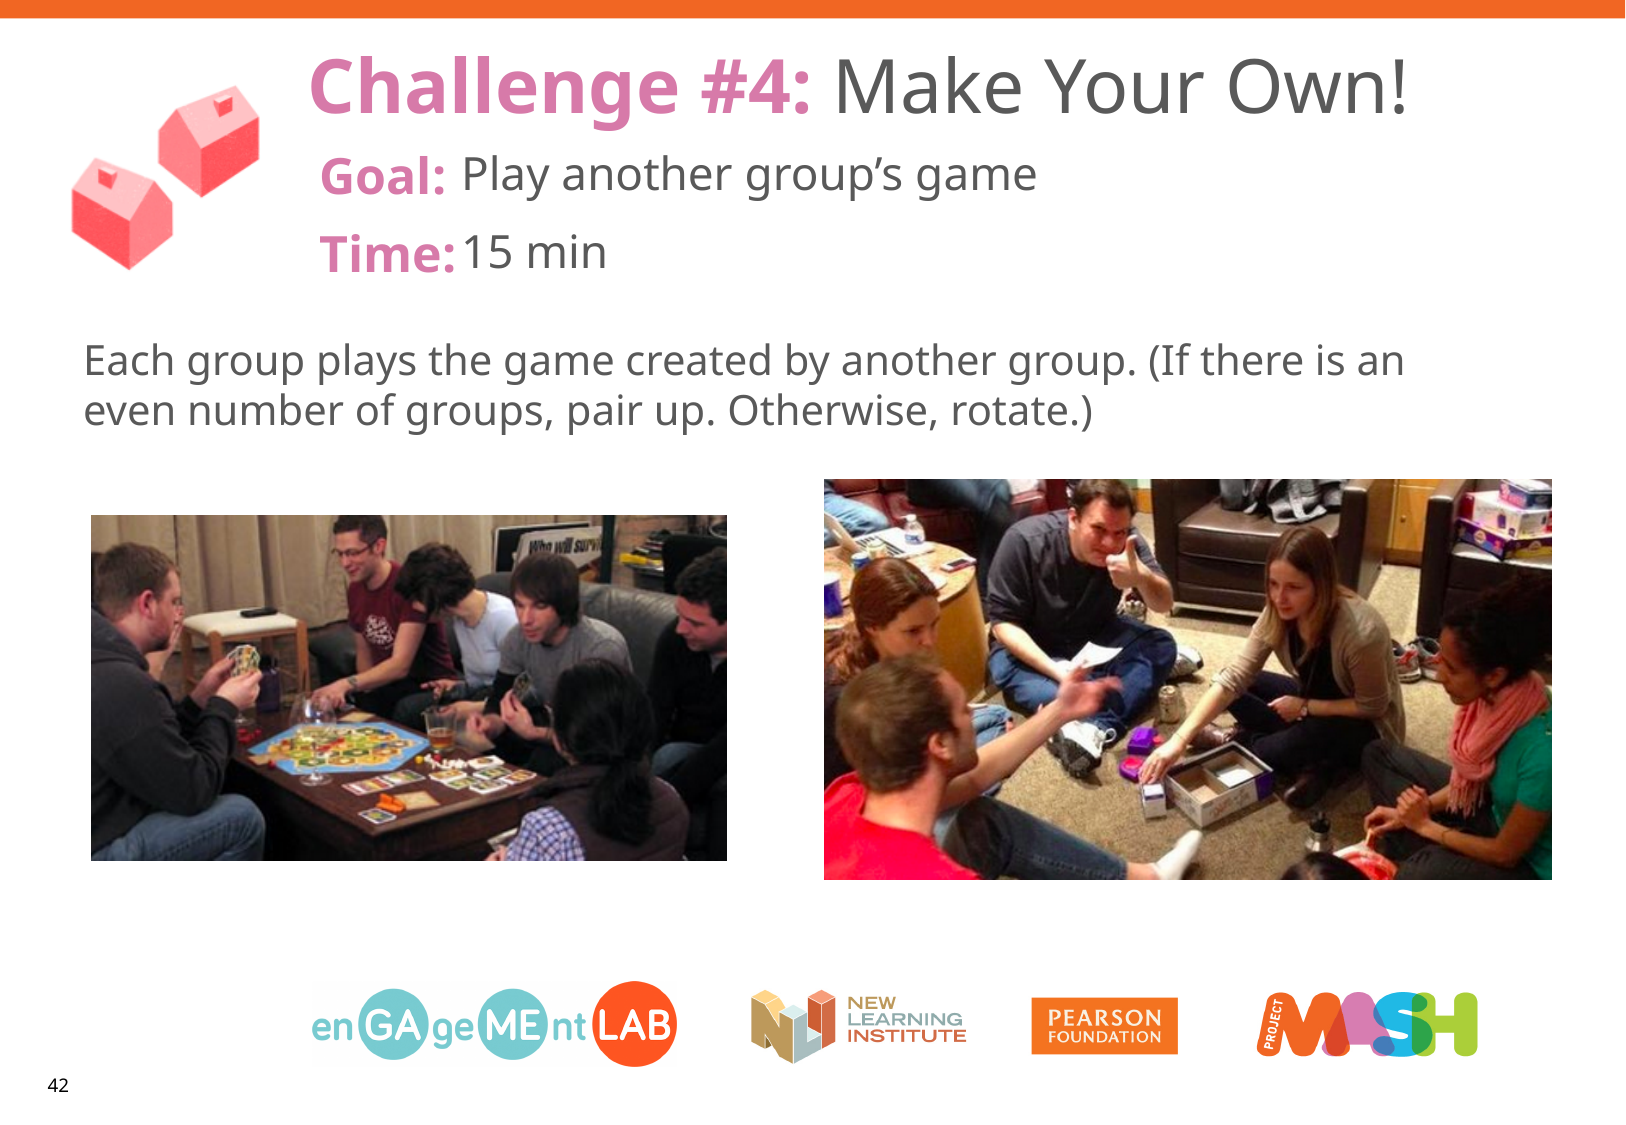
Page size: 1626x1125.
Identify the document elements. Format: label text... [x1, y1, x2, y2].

text_box Each group plays the game created by another group. (If there is an even number of groups, pair up. Otherwise, rotate.) [68, 326, 1522, 441]
slide_number 42 [47, 1073, 107, 1104]
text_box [292, 30, 1625, 291]
picture [0, 0, 1626, 1125]
